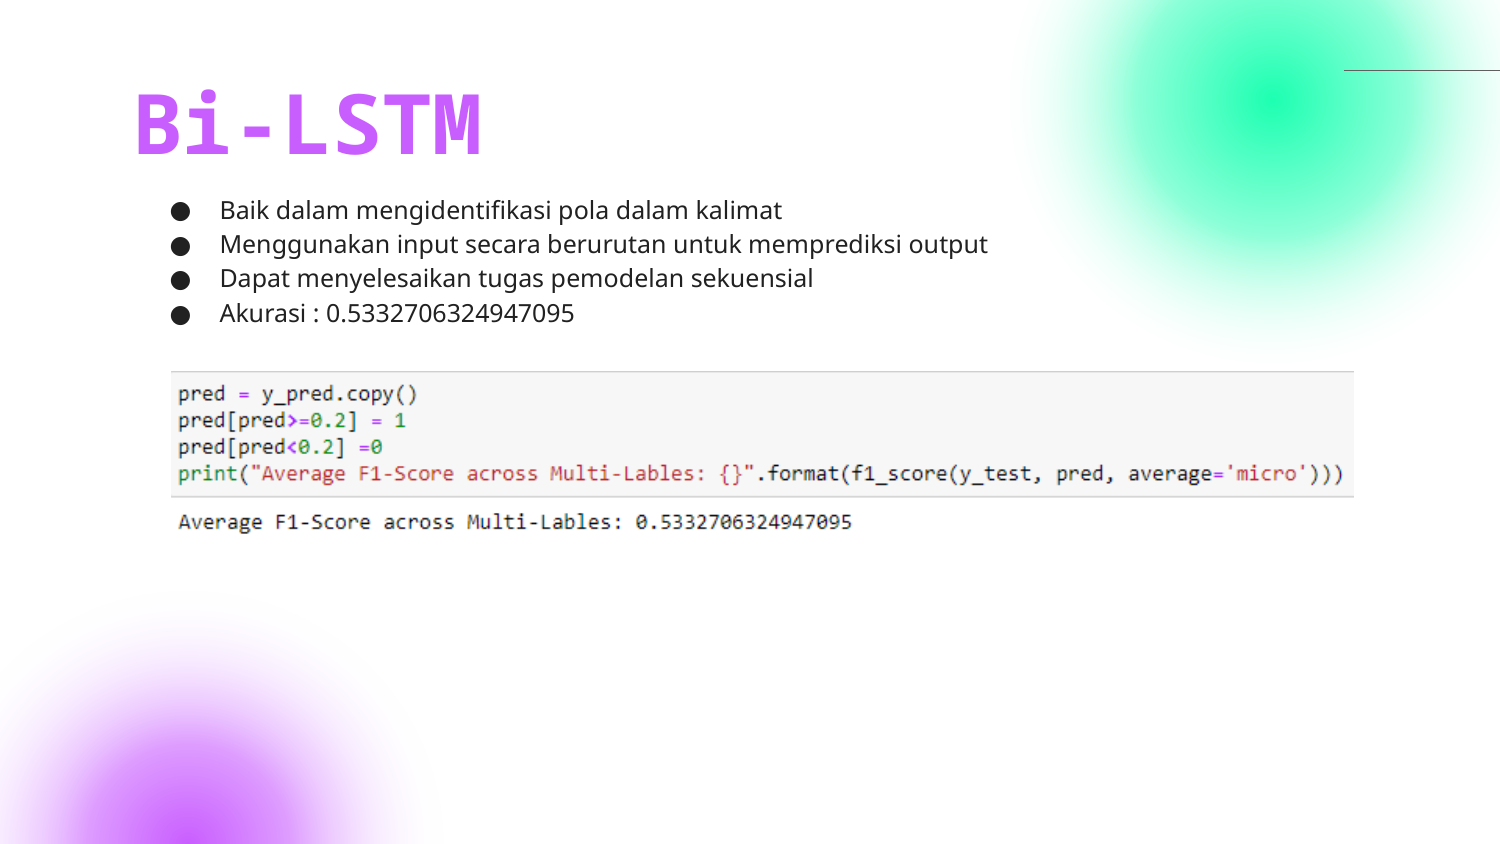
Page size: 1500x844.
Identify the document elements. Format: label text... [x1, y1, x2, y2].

title Bi-LSTM [117, 56, 1383, 151]
picture [170, 370, 1355, 548]
subtitle Baik dalam mengidentifikasi pola dalam kalimat Menggunakan input secara berurutan untuk memprediksi output Dapat menyelesaikan tugas pemodelan sekuensial Akurasi : 0.5332706324947095 [129, 174, 1356, 691]
